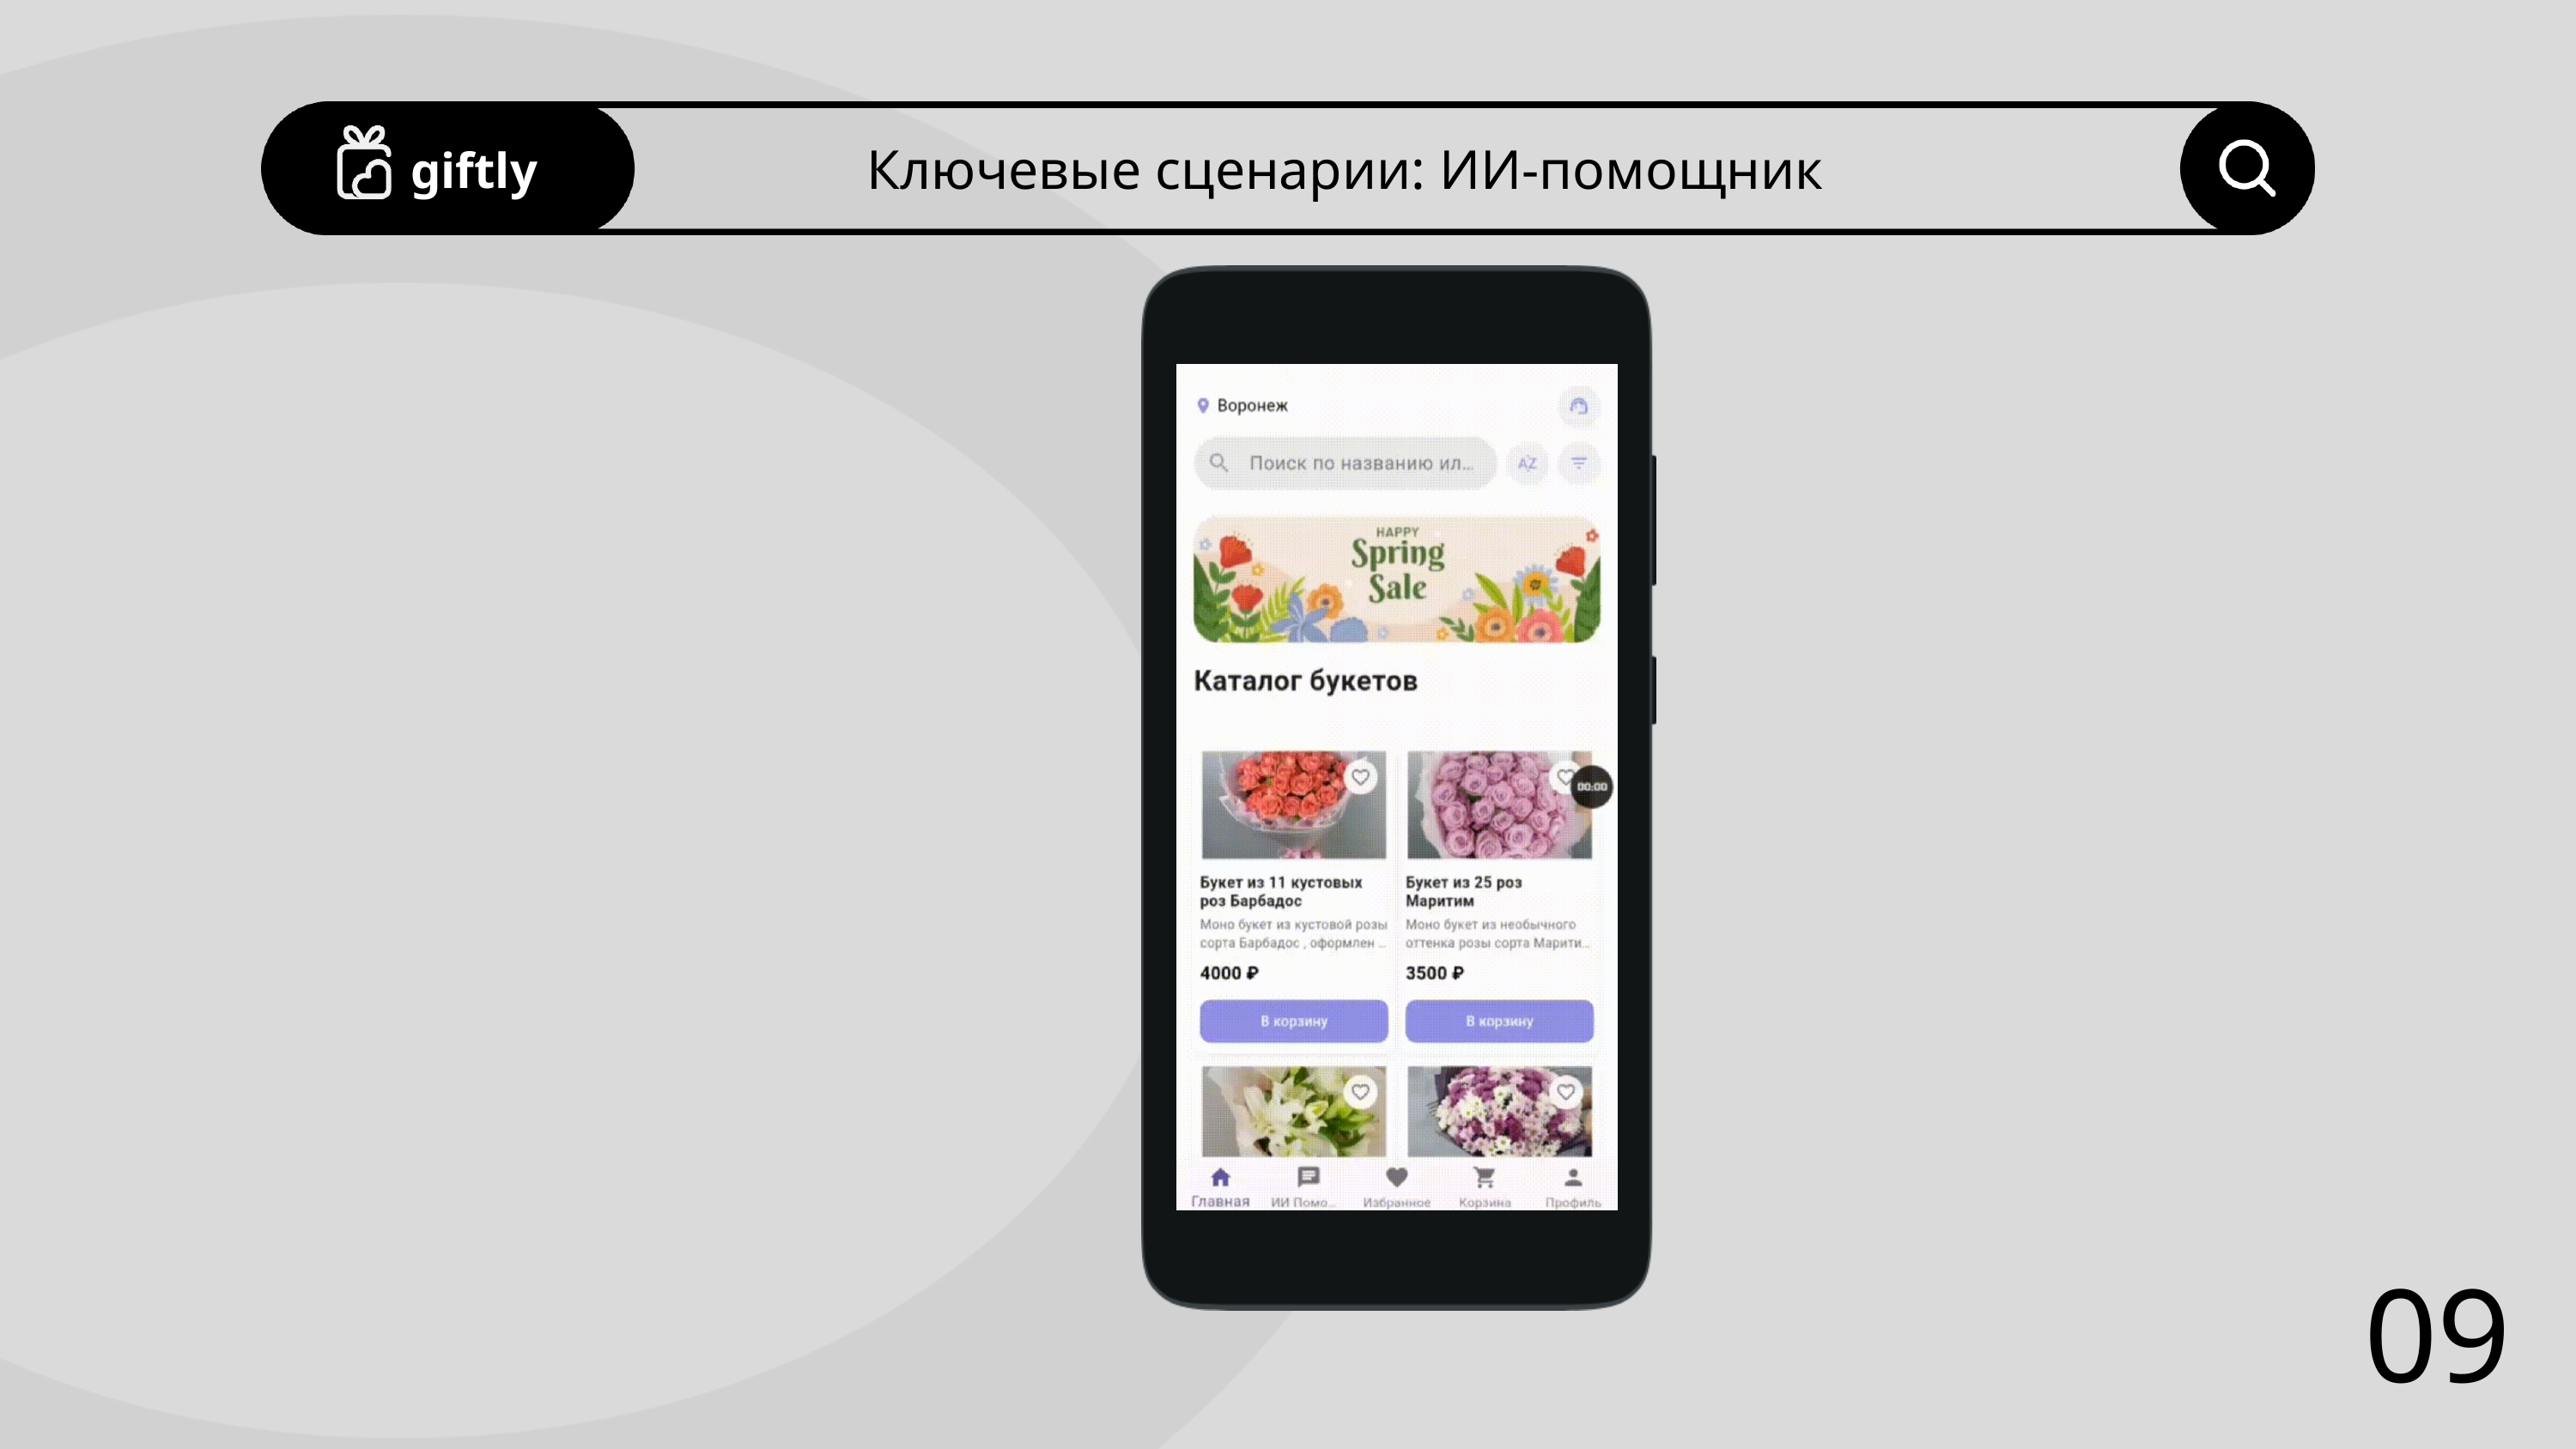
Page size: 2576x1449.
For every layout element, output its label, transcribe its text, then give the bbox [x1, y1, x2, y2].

text_box 09 [2364, 1253, 2576, 1366]
picture [0, 15, 2315, 1449]
